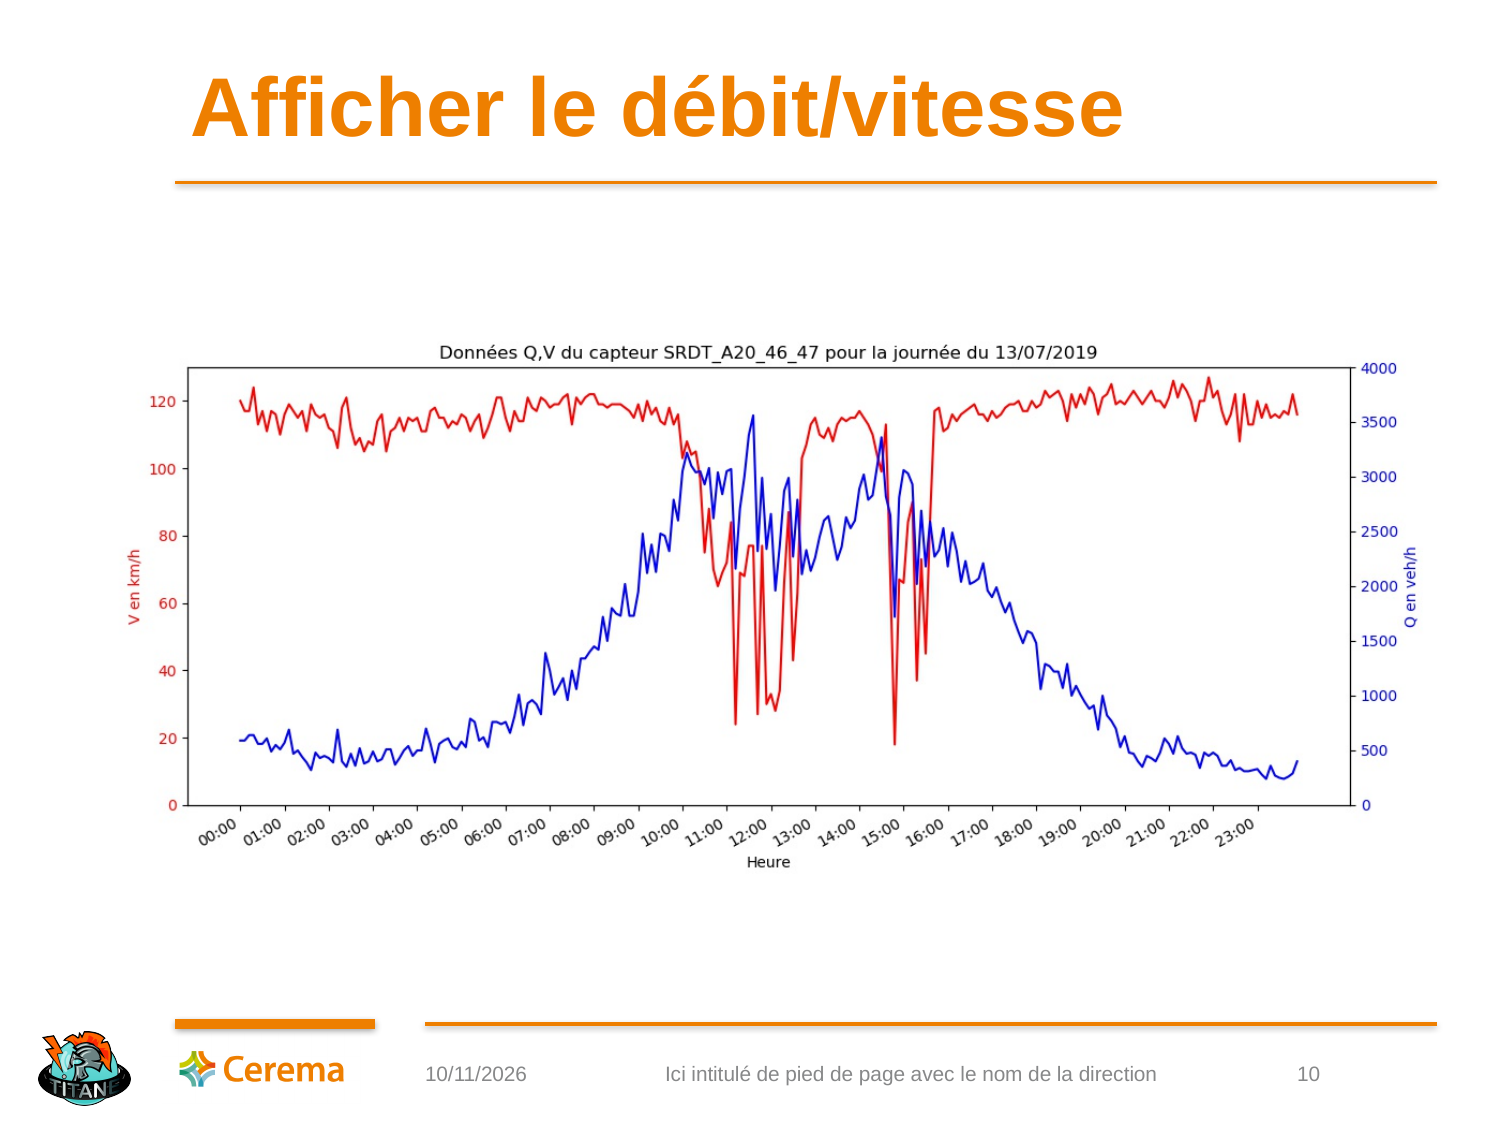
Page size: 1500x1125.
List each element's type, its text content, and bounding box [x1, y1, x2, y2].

picture [162, 1033, 361, 1104]
text_box Afficher le débit/vitesse [175, 23, 1425, 183]
picture [0, 290, 1500, 935]
picture [38, 1031, 131, 1106]
slide_number 10 [1297, 1042, 1425, 1103]
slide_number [425, 1042, 664, 1103]
footer Ici intitulé de pied de page avec le nom de la direction [664, 1042, 1297, 1103]
